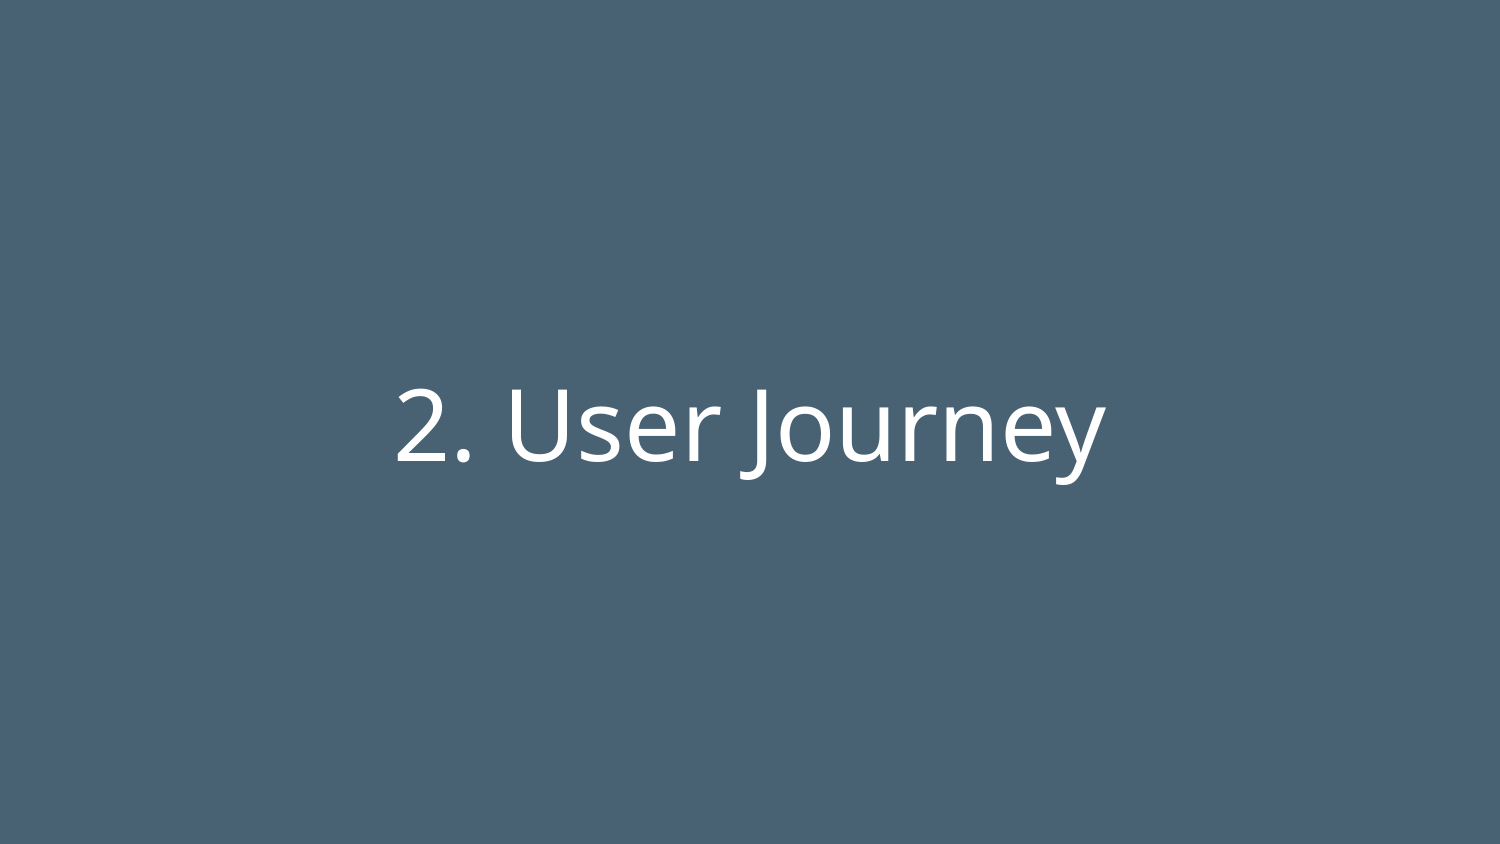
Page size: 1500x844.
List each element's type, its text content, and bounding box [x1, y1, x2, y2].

text_box 2. User Journey [123, 253, 1377, 591]
